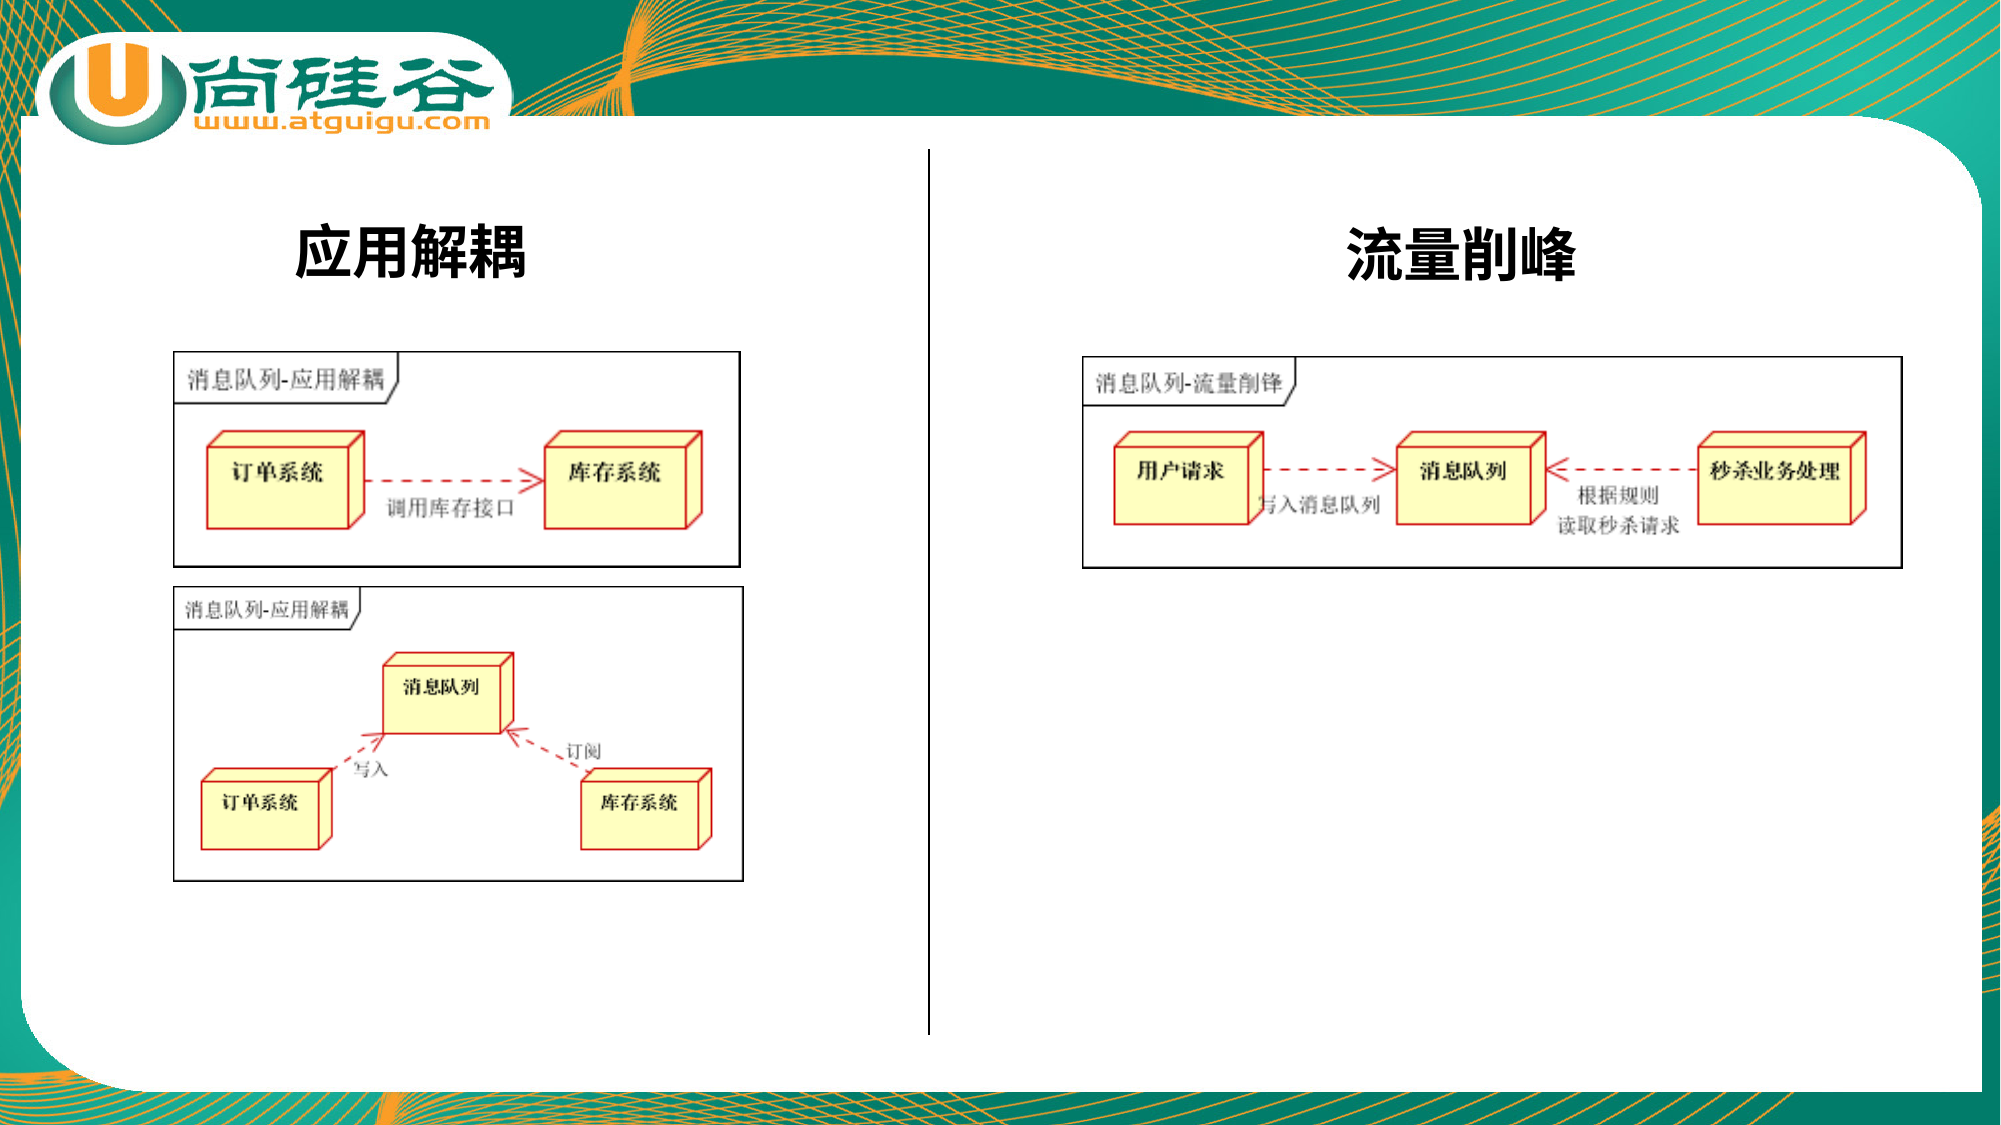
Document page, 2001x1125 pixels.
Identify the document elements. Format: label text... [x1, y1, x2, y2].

text_box 应用解耦 [279, 207, 634, 293]
text_box 流量削峰 [1330, 210, 1686, 296]
picture [0, 0, 2001, 1125]
